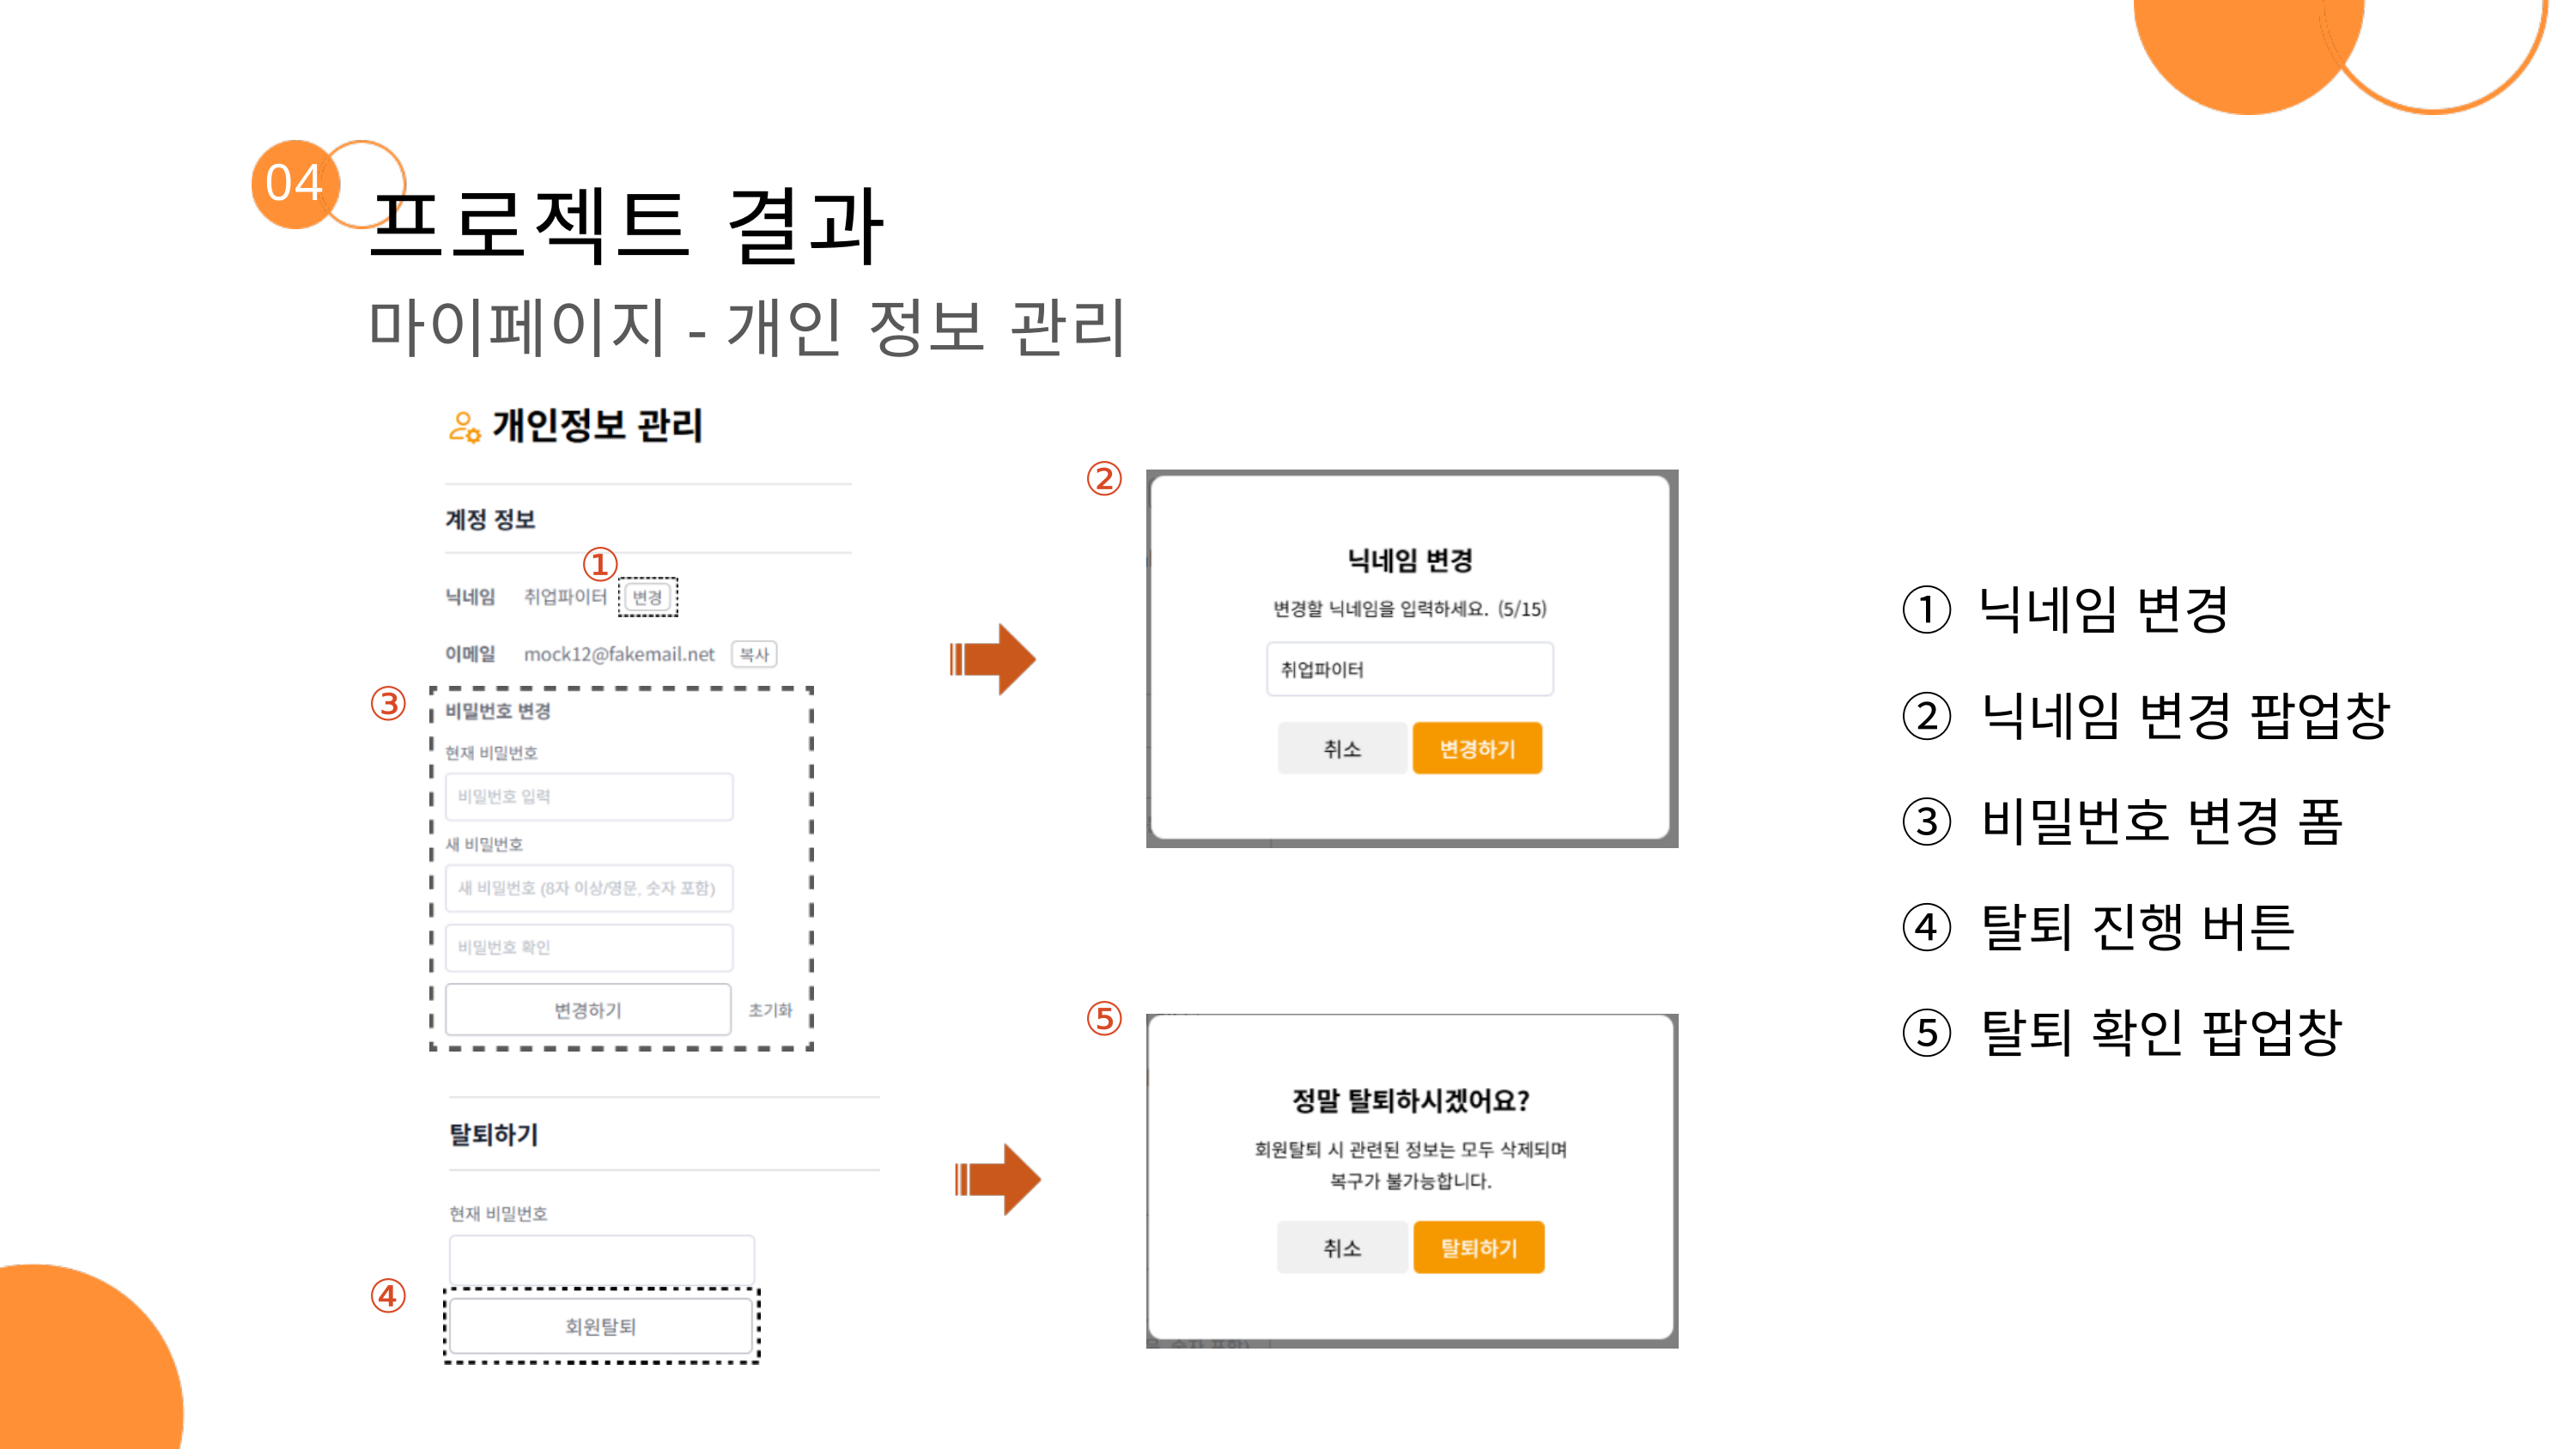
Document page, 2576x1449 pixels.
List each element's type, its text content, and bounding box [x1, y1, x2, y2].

text_box ⑤ [1075, 979, 1134, 1046]
text_box ③ [359, 664, 419, 731]
picture [1146, 1014, 1679, 1349]
text_box ② [1075, 440, 1134, 506]
picture [440, 1083, 881, 1365]
picture [955, 1142, 1042, 1216]
picture [252, 139, 409, 229]
picture [0, 1264, 185, 1449]
text_box ④ [359, 1257, 419, 1324]
picture [2134, 0, 2549, 115]
text_box 프로젝트 결과 [367, 197, 1170, 276]
picture [950, 621, 1036, 696]
text_box 마이페이지-개인 정보 관리 [367, 306, 1167, 365]
text_box ① 닉네임 변경 ② 닉네임 변경 팝업창 ③ 비밀번호 변경 폼 ④ 탈퇴 진행 버튼 ⑤ 탈퇴 확인 팝업창 [1901, 534, 2541, 1033]
picture [428, 395, 852, 1054]
picture [1146, 470, 1679, 848]
